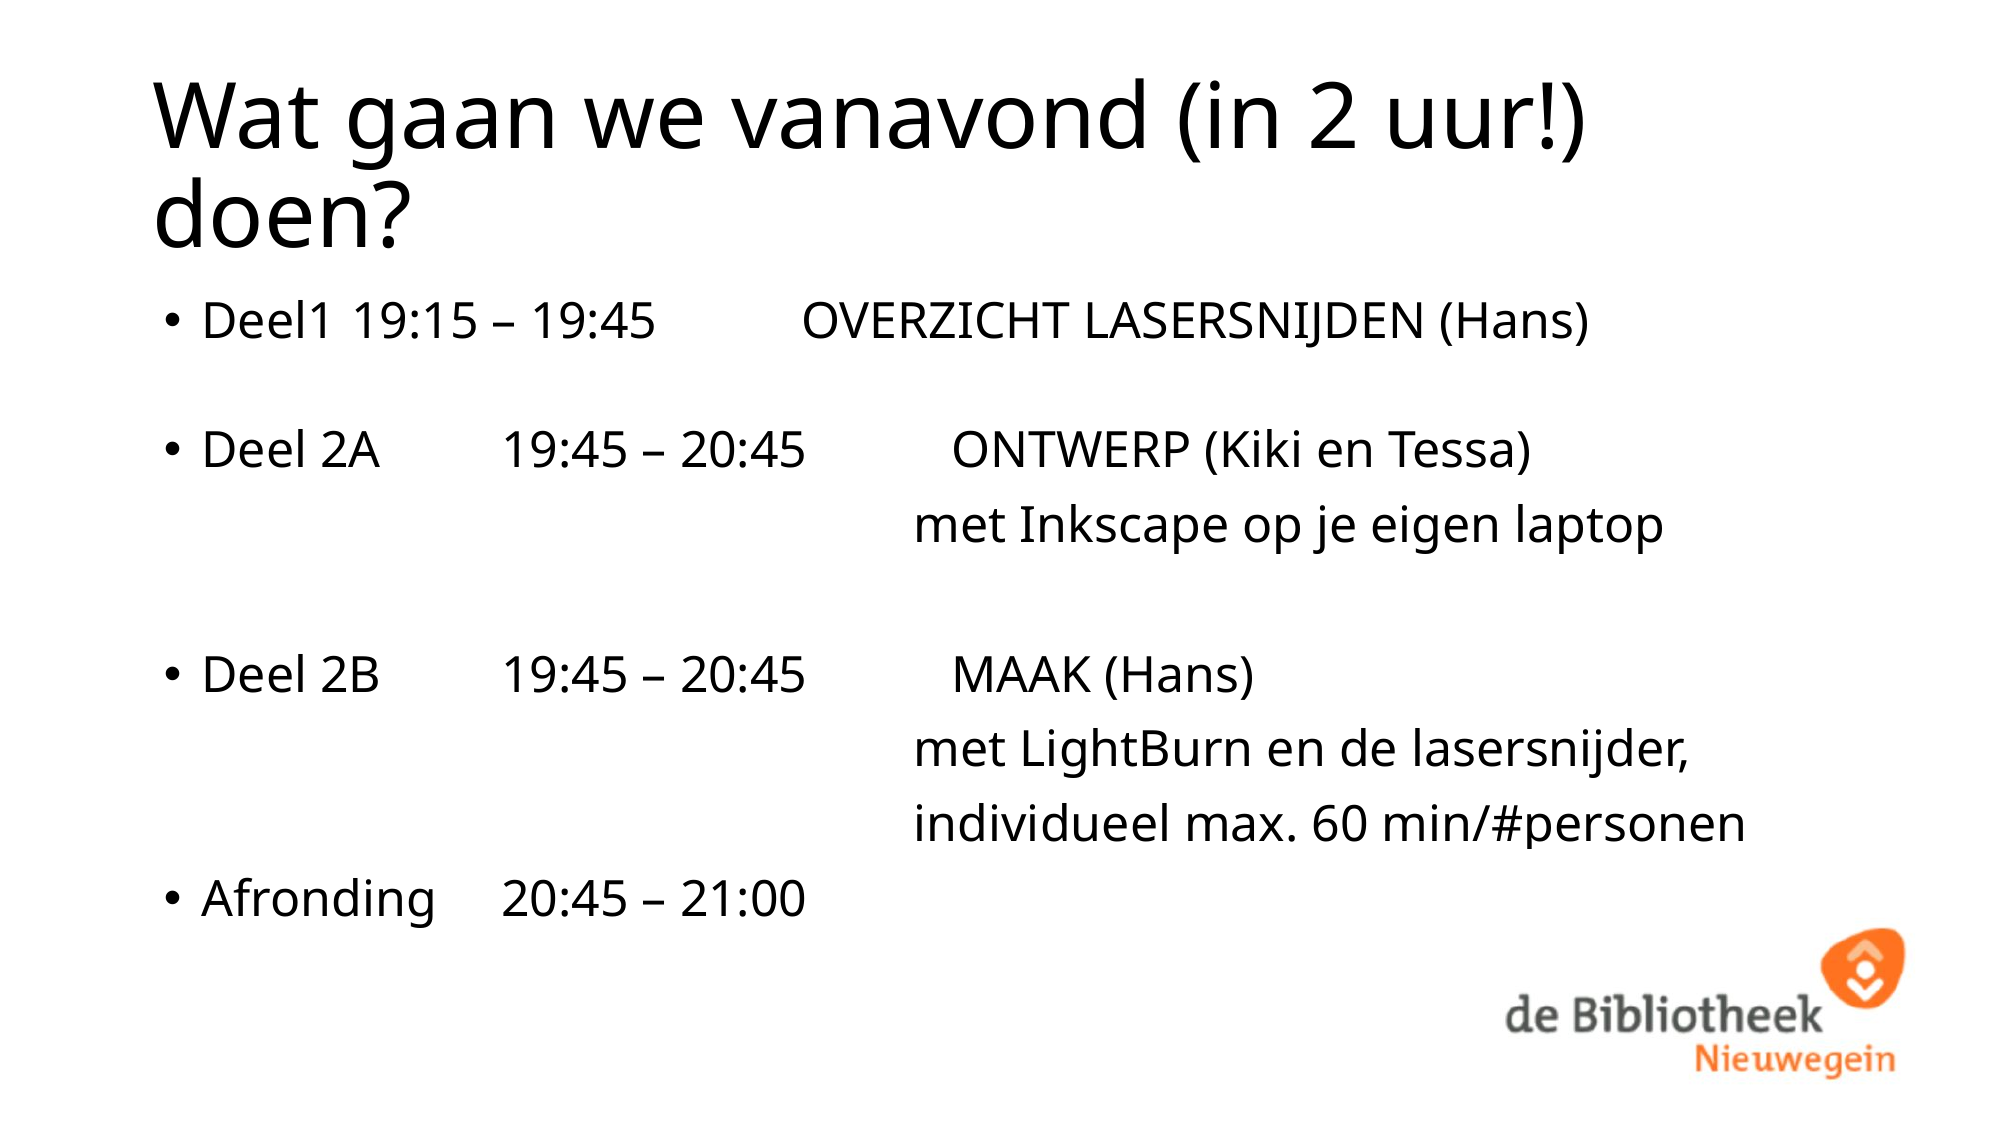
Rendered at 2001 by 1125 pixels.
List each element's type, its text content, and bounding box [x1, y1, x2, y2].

picture [1326, 849, 1976, 1116]
list Deel1 19:15 – 19:45 OVERZICHT LASERSNIJDEN (Hans) Deel 2A 19:45 – 20:45 ONTWERP (Kiki en Tessa) met Inkscape op je eigen laptop Deel 2B 19:45 – 20:45 MAAK (Hans) met LightBurn en de lasersnijder, individueel max. 60 min/#personen Afronding 20:45 – 21:00 [148, 288, 1852, 939]
title Wat gaan we vanavond (in 2 uur!) doen? [137, 59, 1863, 278]
